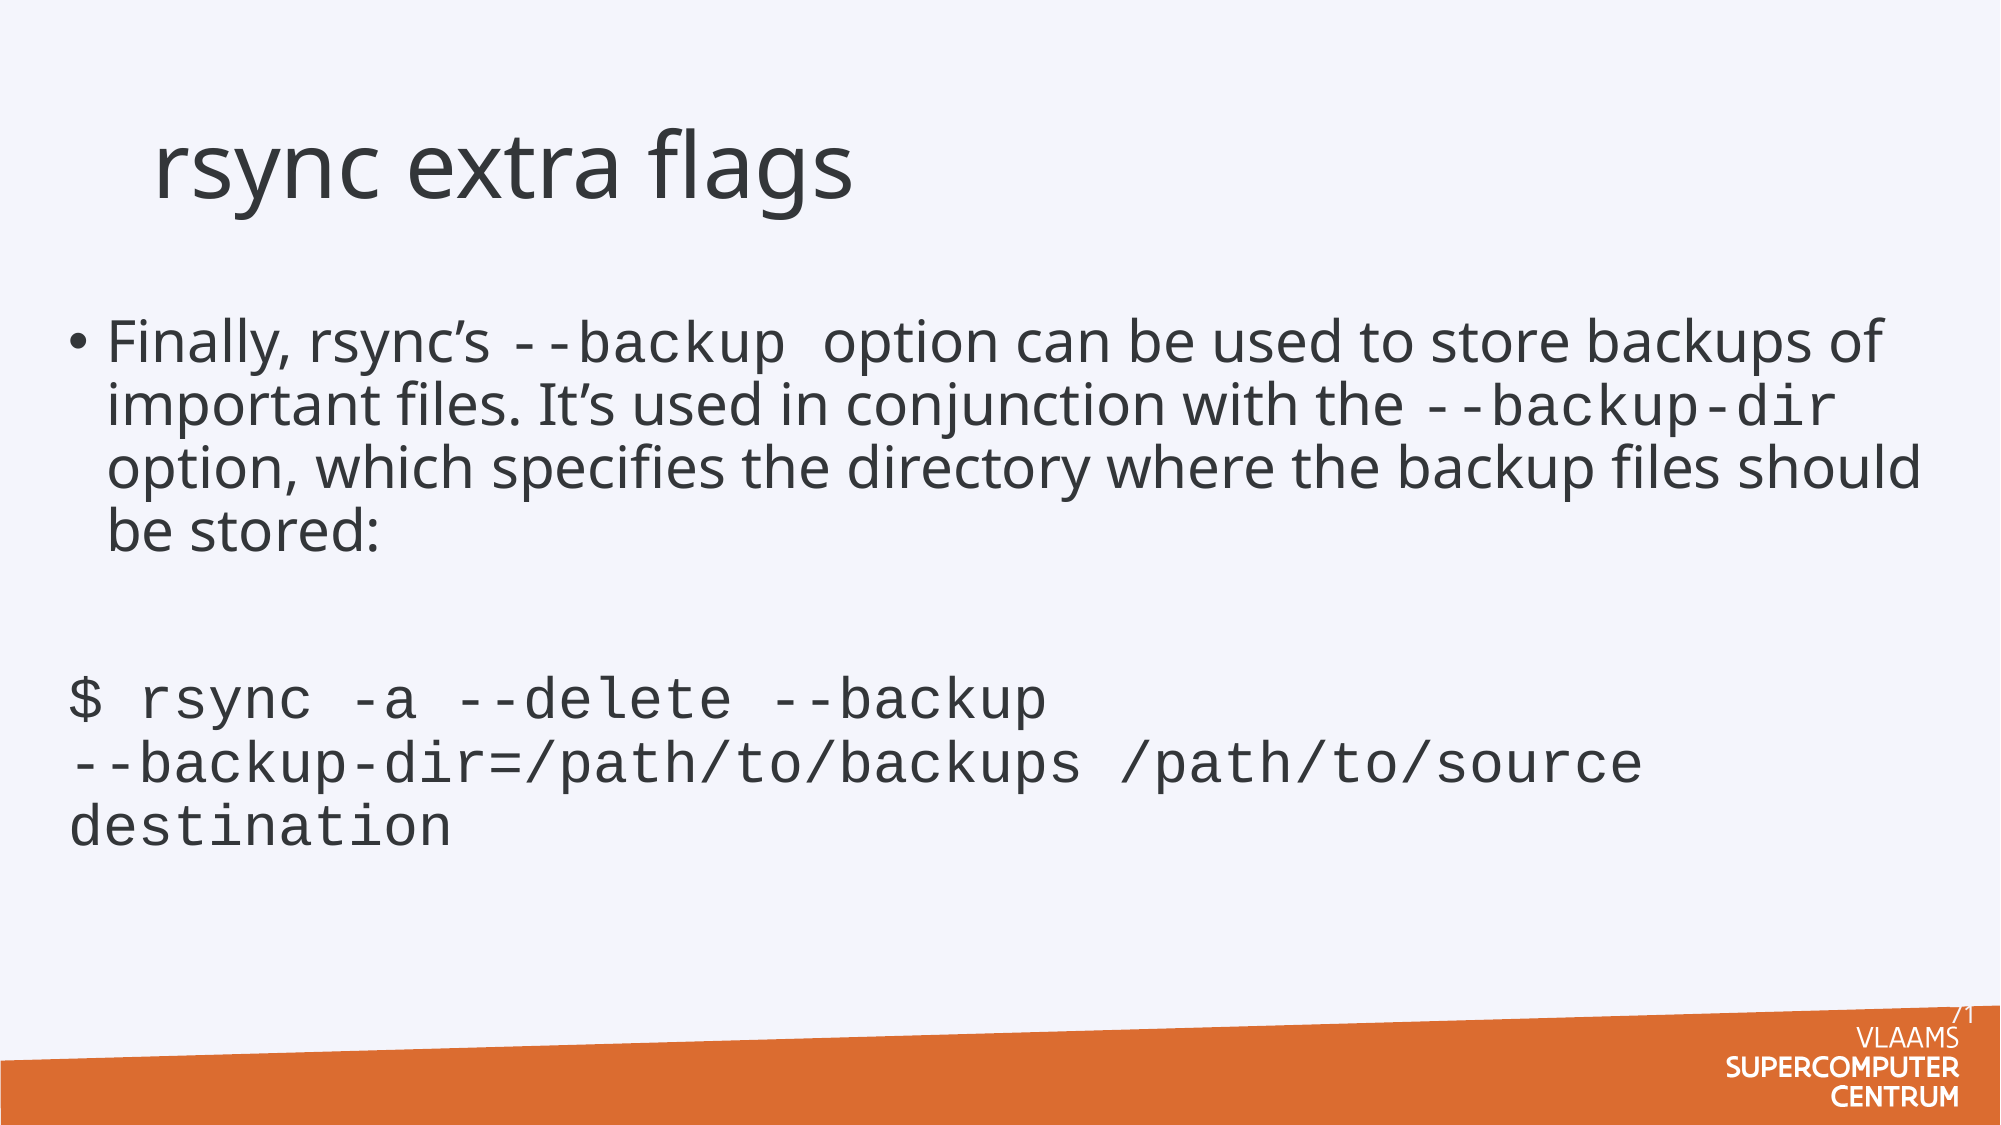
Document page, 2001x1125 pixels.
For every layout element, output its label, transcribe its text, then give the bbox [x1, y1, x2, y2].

title rsync extra flags [137, 59, 1863, 221]
picture [1725, 1021, 1960, 1117]
slide_number 71 [1787, 992, 1993, 1040]
list Finally, rsync’s --backup option can be used to store backups of important files. It’s used in conjunction with the --backup-dir option, which specifies the directory where the backup files should be stored: $ rsync -a --delete --backup --backup-dir=/path/to/backups /path/to/source destination [68, 221, 1993, 948]
